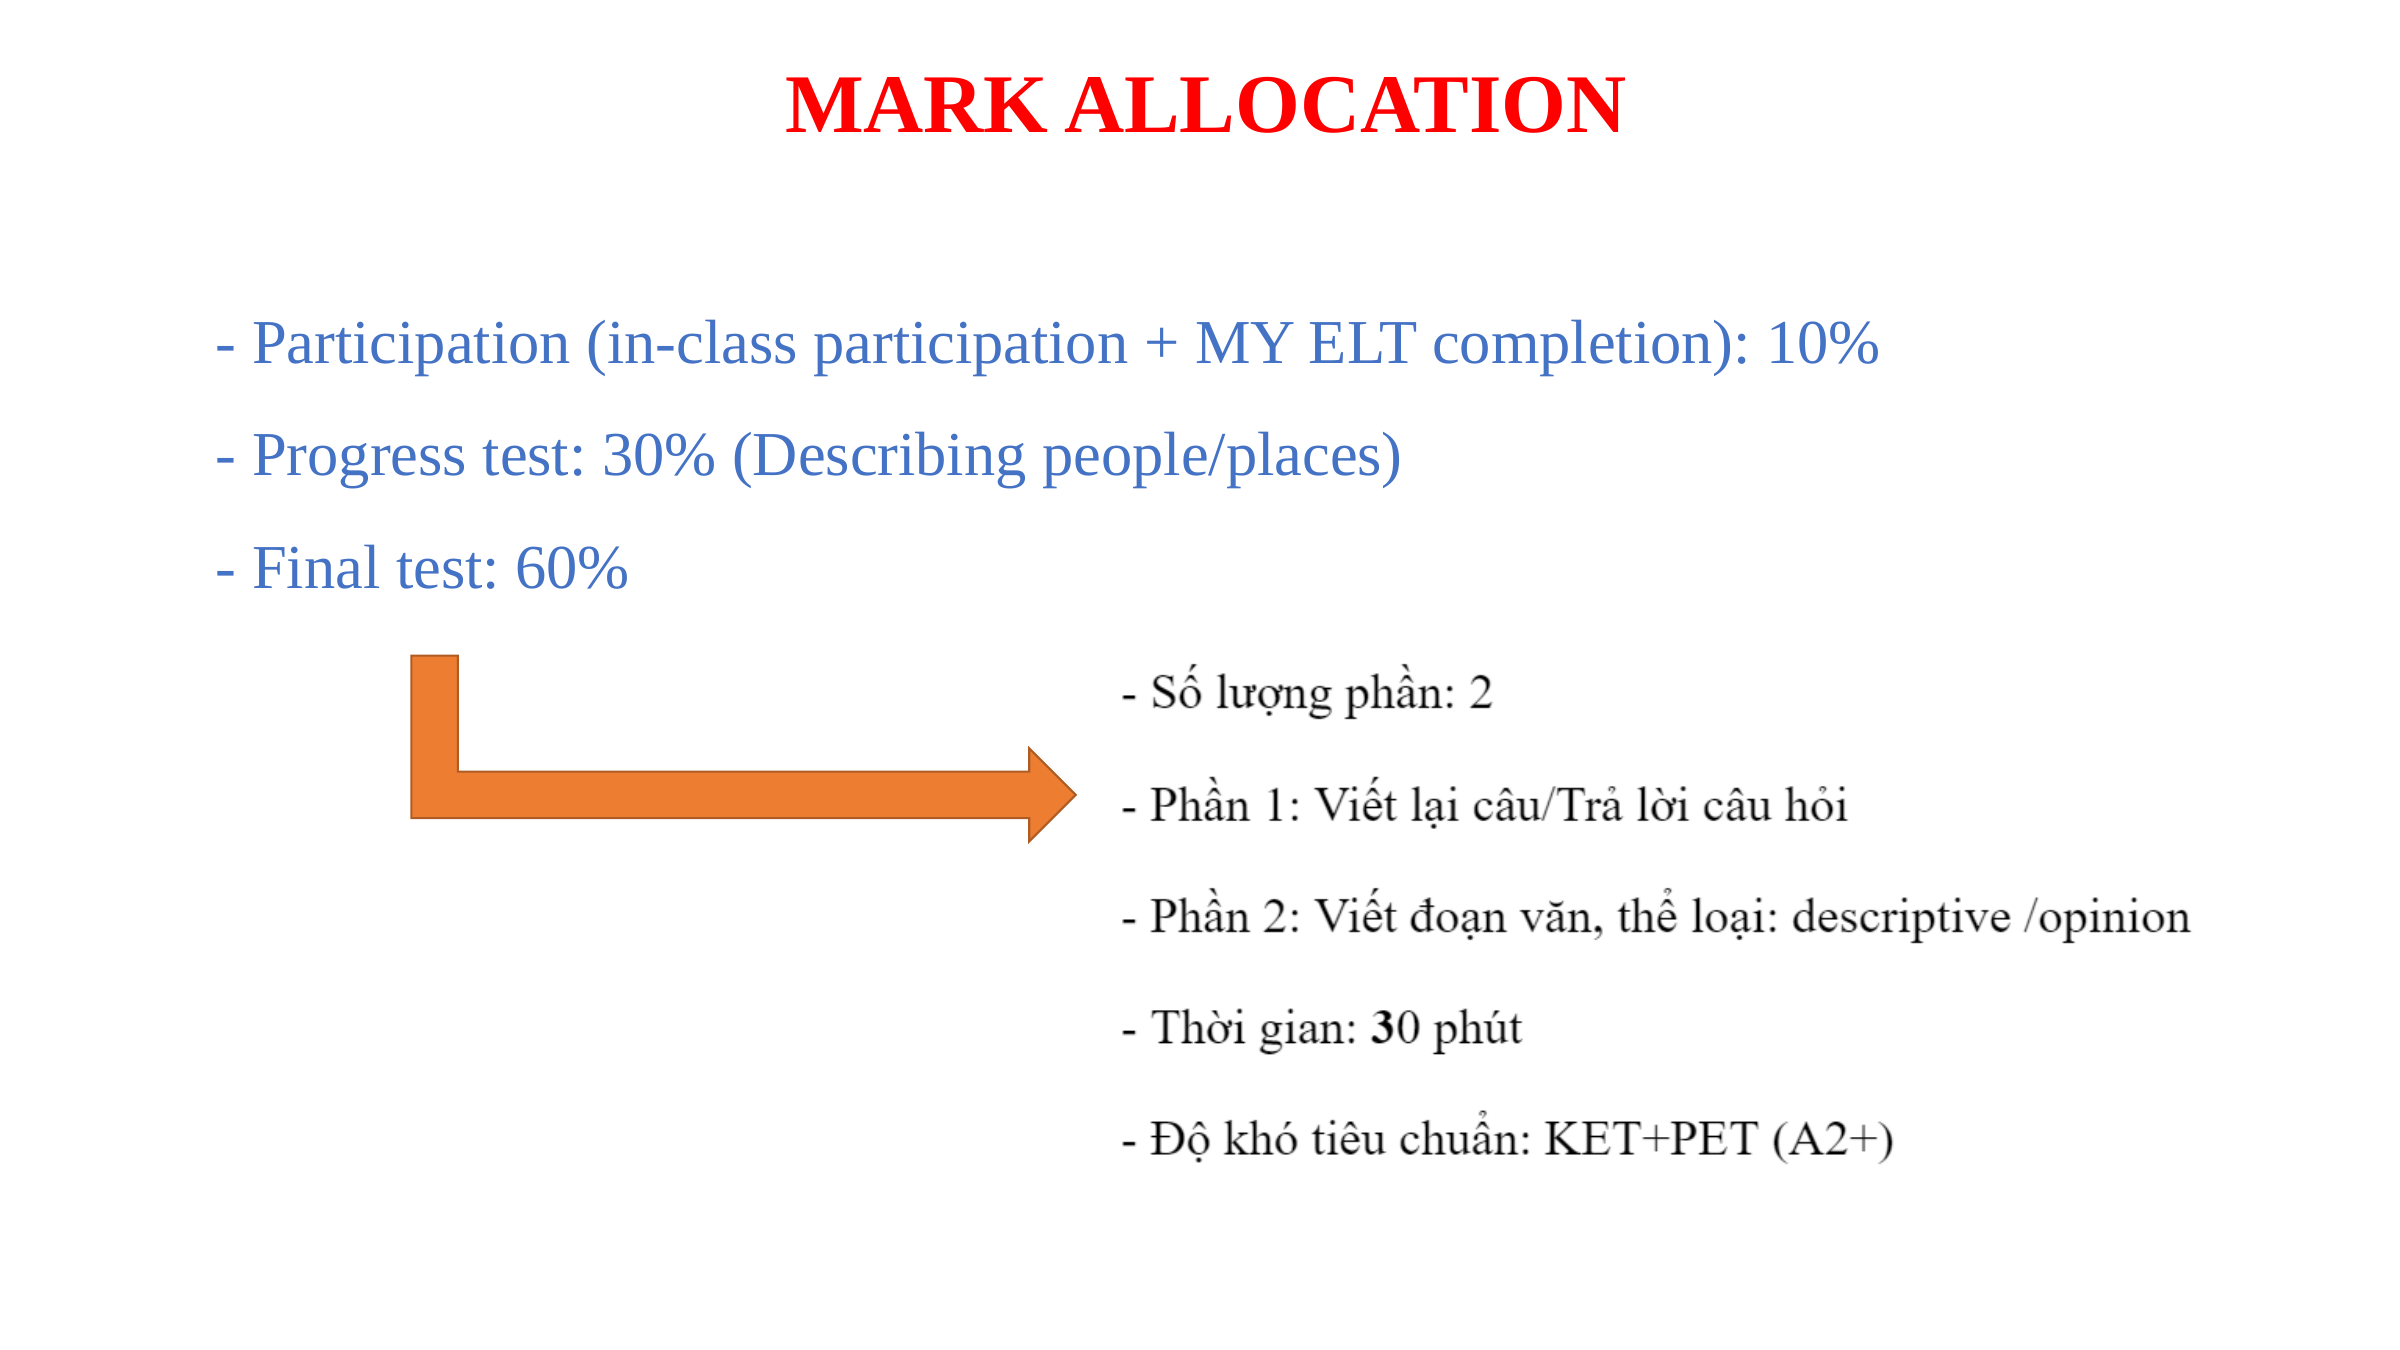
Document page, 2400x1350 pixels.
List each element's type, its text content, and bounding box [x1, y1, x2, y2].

picture [1096, 655, 2258, 1183]
text_box MARK ALLOCATION [770, 41, 1715, 157]
text_box [410, 654, 1078, 844]
text_box - Participation (in-class participation + MY ELT completion): 10% - Progress test: 30% (Describing people/places) - Final test: 60% [201, 256, 1992, 608]
